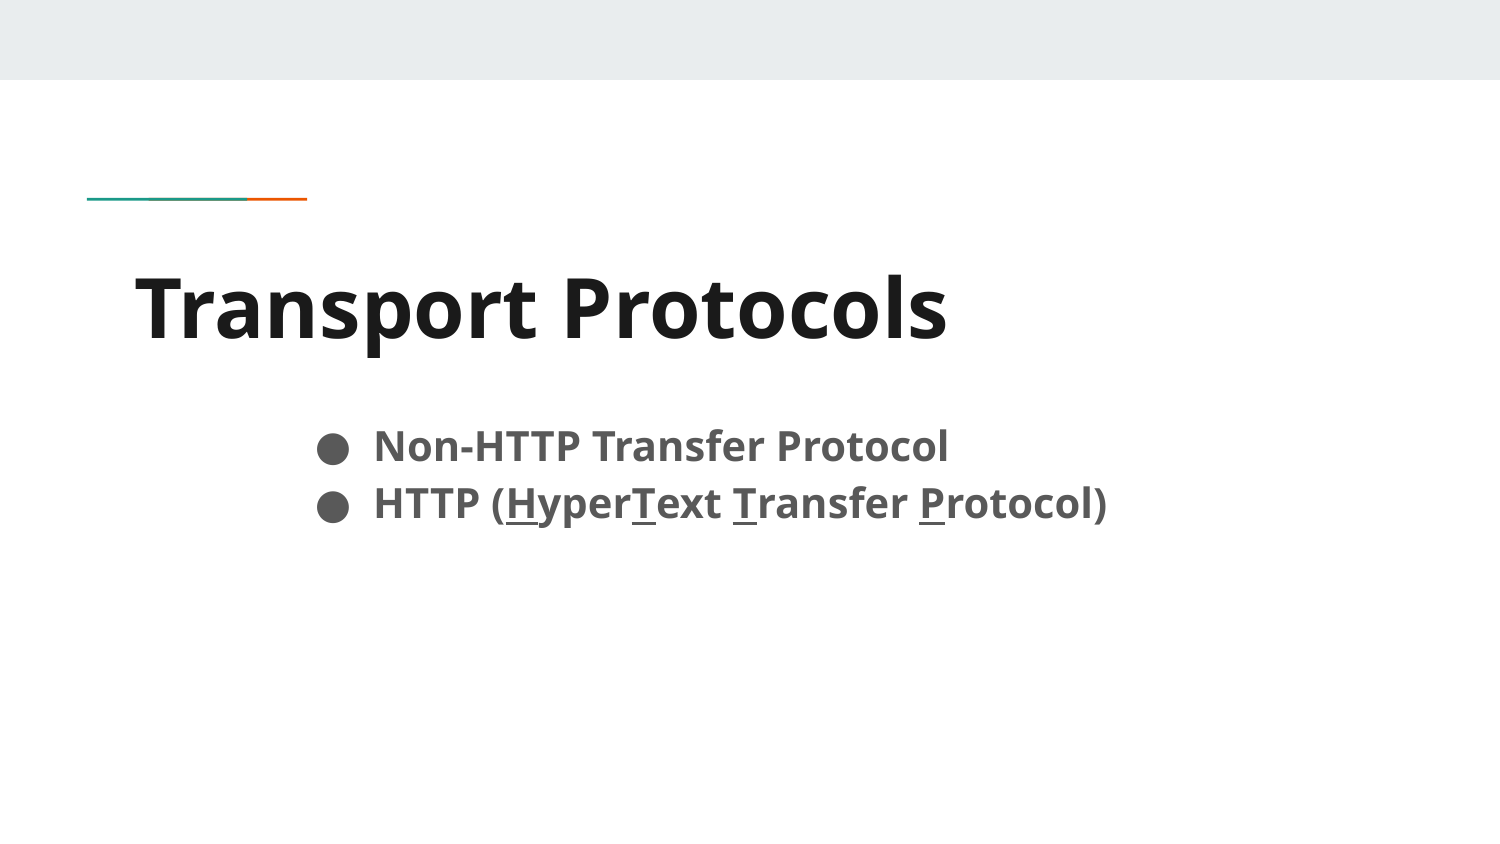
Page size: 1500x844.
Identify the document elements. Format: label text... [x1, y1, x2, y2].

title Transport Protocols [119, 239, 1381, 328]
list Non-HTTP Transfer Protocol HTTP (HyperText Transfer Protocol) [283, 396, 1500, 768]
